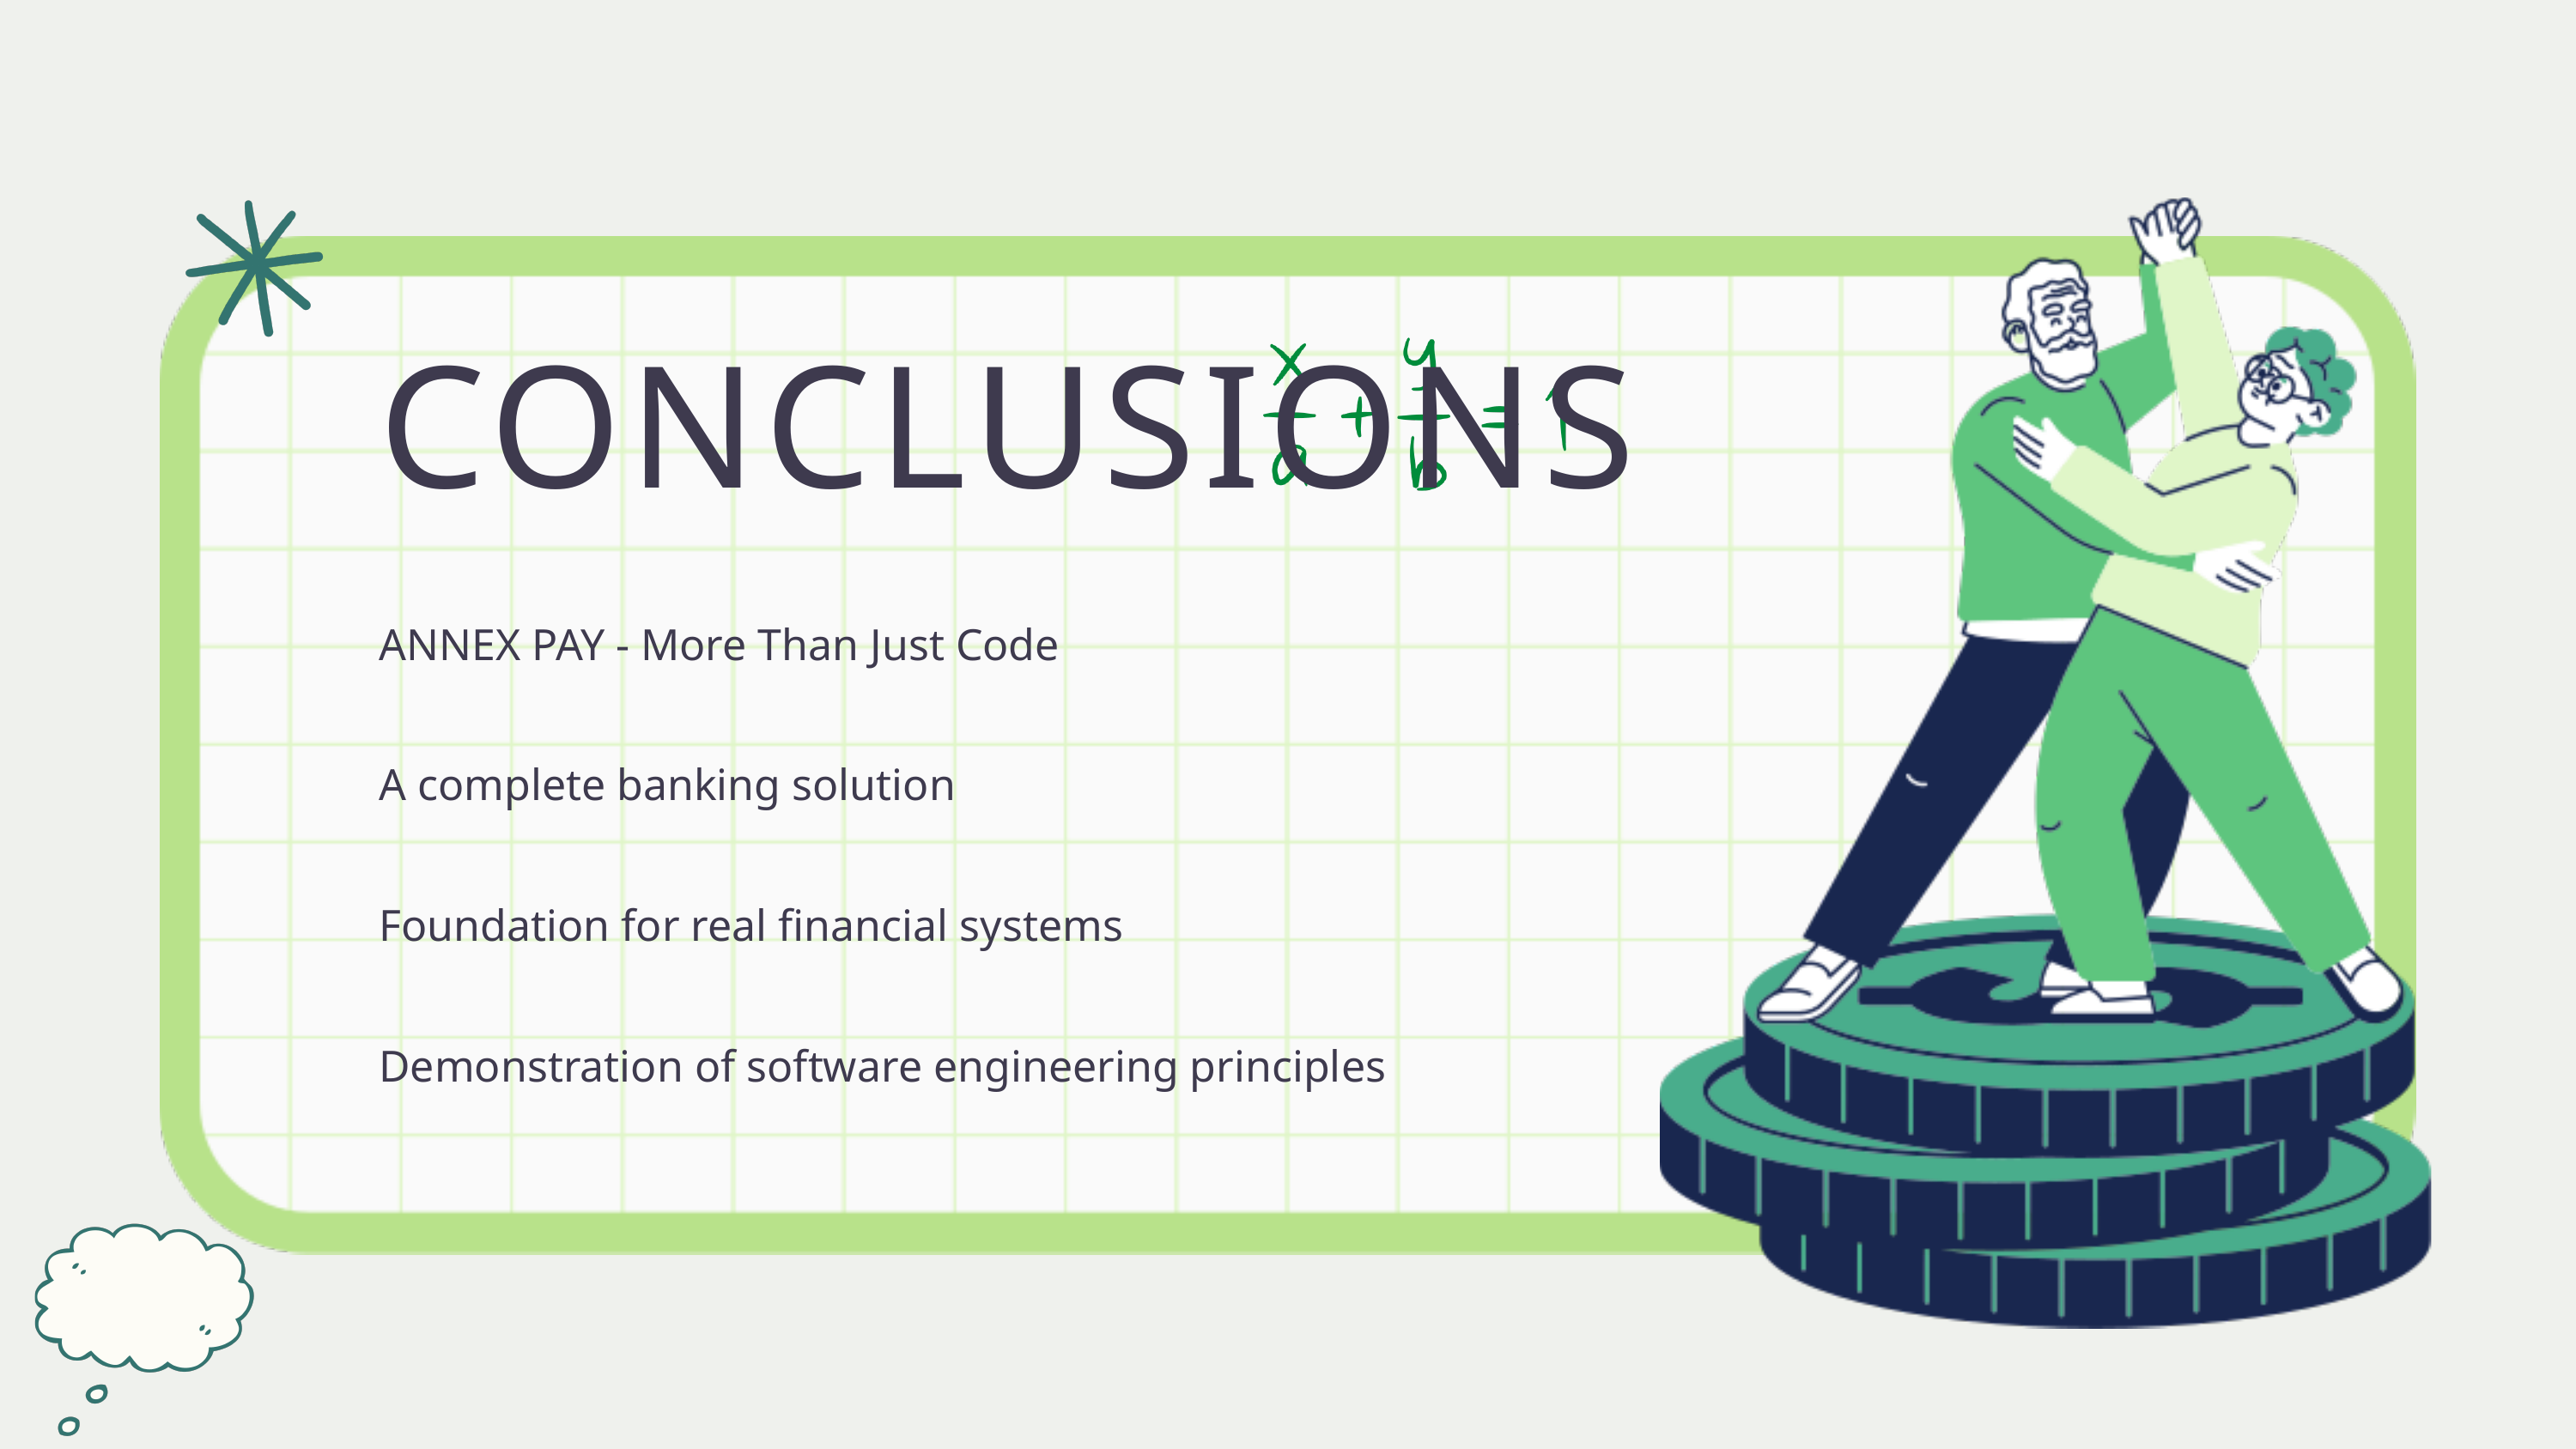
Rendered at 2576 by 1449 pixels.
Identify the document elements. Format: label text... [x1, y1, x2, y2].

text_box [1660, 197, 2432, 1329]
text_box [34, 1222, 255, 1436]
text_box [185, 200, 325, 338]
text_box [160, 236, 1660, 1255]
text_box ANNEX PAY - More Than Just Code A complete banking solution Foundation for real financial systems Demonstration of software engineering principles [379, 598, 1534, 1091]
text_box CONCLUSIONS [379, 285, 1660, 522]
